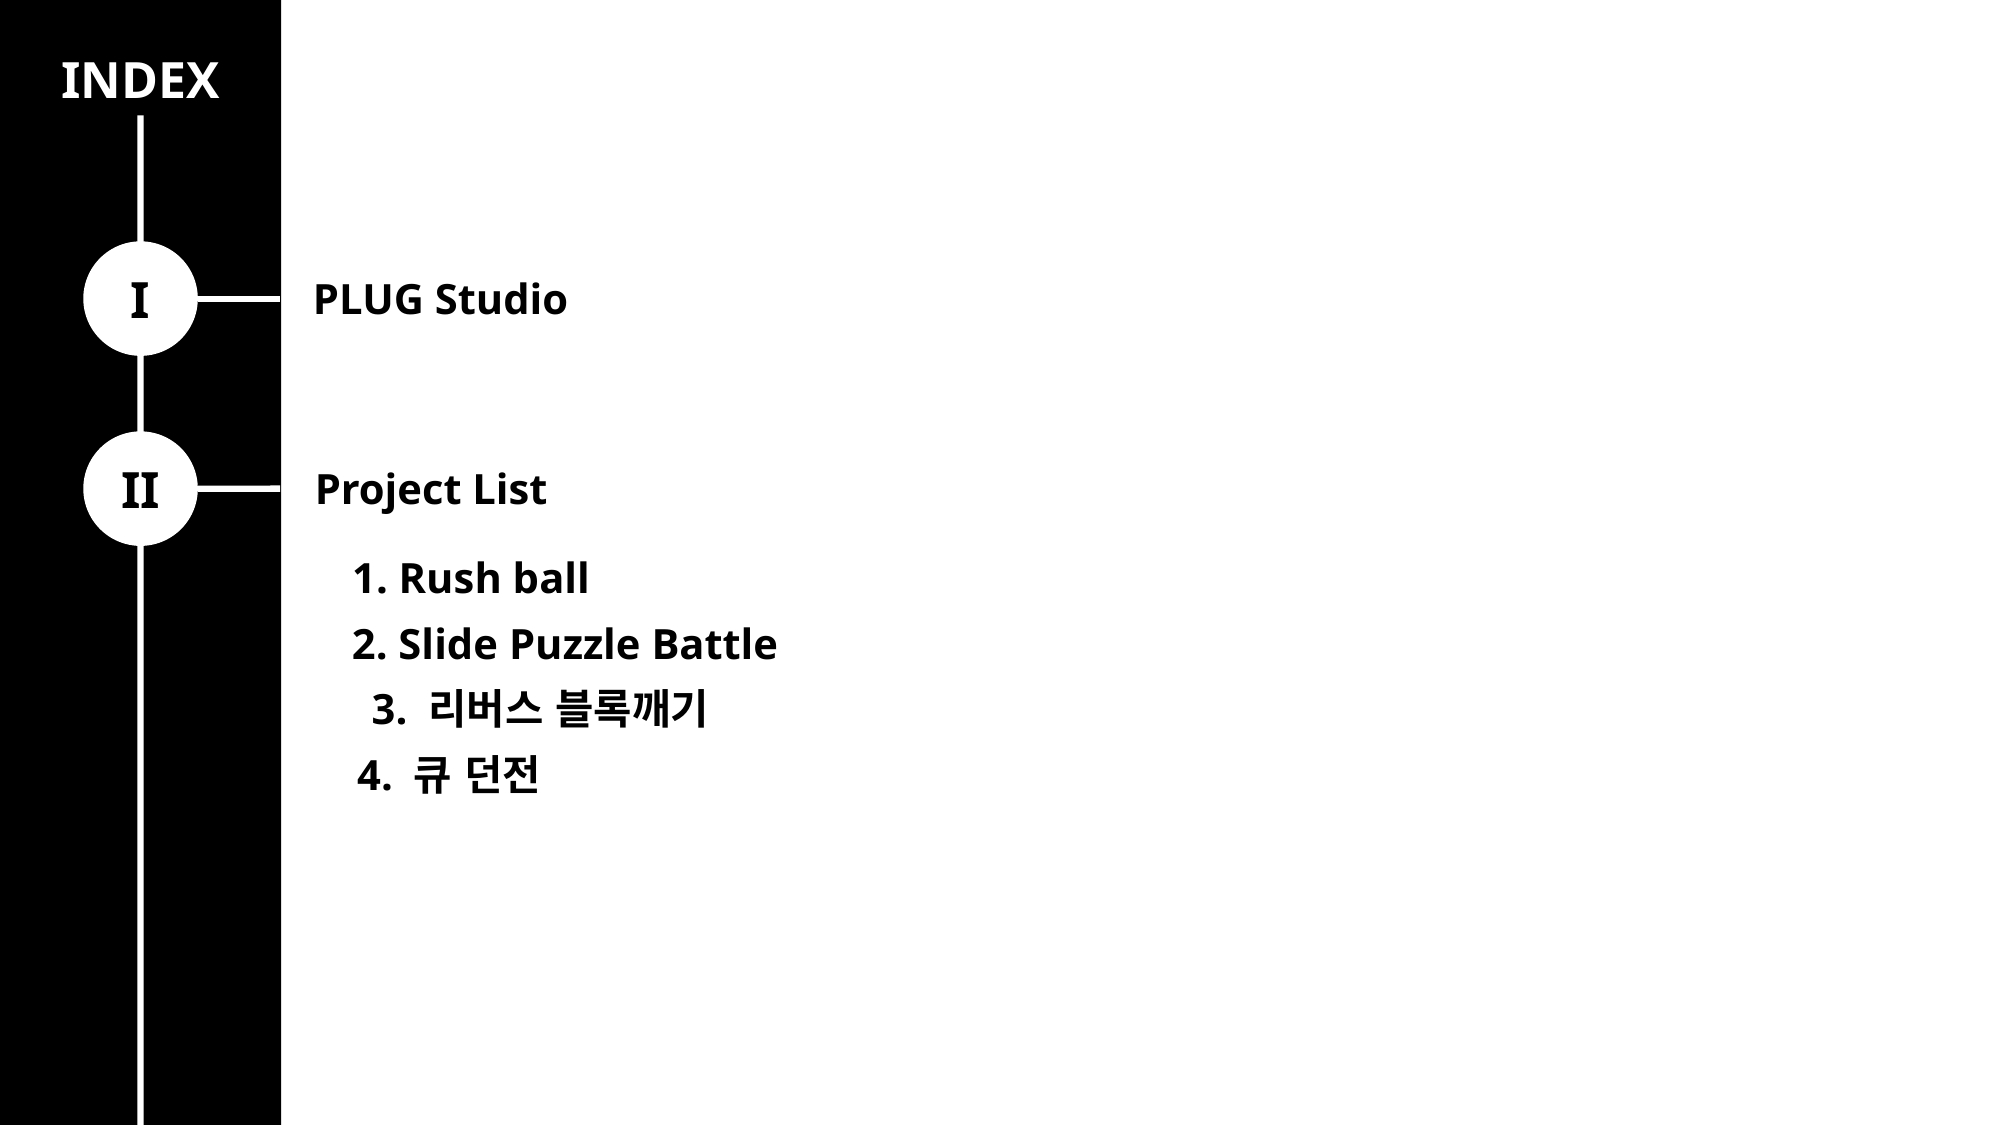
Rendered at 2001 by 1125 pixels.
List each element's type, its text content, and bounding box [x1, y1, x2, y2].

text_box 1. Rush ball [337, 544, 605, 610]
text_box Project List [300, 455, 563, 521]
text_box 3. 리버스 블록깨기 [356, 675, 725, 741]
text_box I [141, 240, 199, 357]
text_box I [82, 240, 140, 357]
text_box 2. Slide Puzzle Battle [337, 610, 804, 675]
text_box 4. 큐 던전 [342, 741, 557, 807]
text_box [0, 0, 282, 1125]
text_box PLUG Studio [298, 265, 584, 331]
text_box II [82, 430, 140, 547]
text_box INDEX [46, 40, 235, 116]
text_box II [141, 430, 199, 547]
